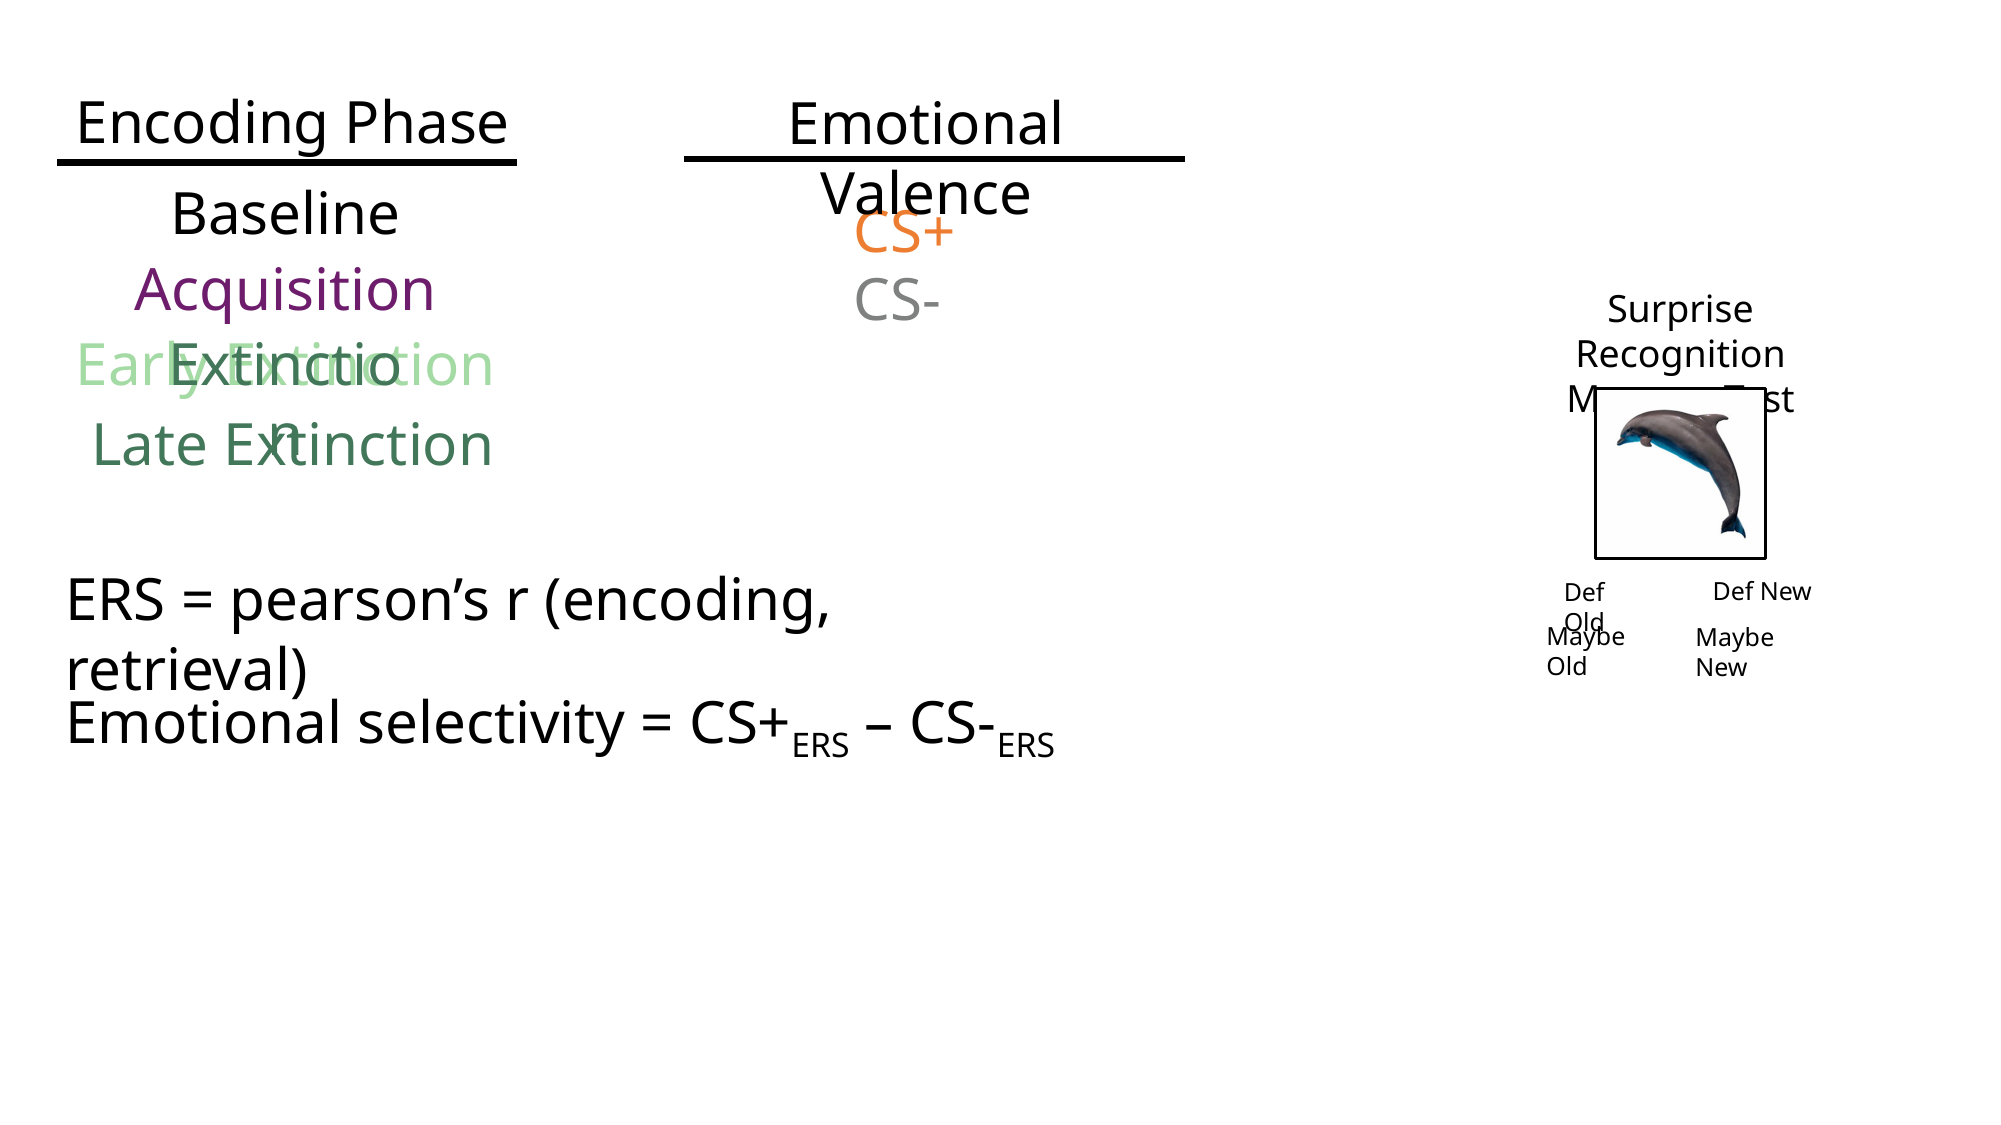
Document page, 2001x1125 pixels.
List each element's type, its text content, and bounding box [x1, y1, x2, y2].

text_box CS- [838, 254, 982, 340]
text_box Maybe New [1680, 614, 1848, 690]
text_box Acquisition [119, 244, 452, 330]
text_box ERS = pearson’s r (encoding, retrieval) [50, 554, 1084, 677]
text_box Emotional selectivity = CS+ERS – CS-ERS [50, 677, 1201, 772]
text_box Early Extinction [0, 320, 142, 405]
picture [1597, 390, 1765, 558]
text_box Surprise Recognition Memory Test [1488, 277, 1873, 427]
text_box Encoding Phase [57, 77, 529, 163]
text_box Late Extinction [7, 399, 579, 485]
text_box CS+ [838, 234, 1112, 272]
text_box Def New [1697, 568, 1828, 613]
text_box Maybe Old [1531, 613, 1687, 688]
text_box Emotional Valence [667, 78, 1186, 234]
text_box Baseline [155, 169, 416, 244]
text_box Early Extinction [429, 320, 571, 399]
text_box Def Old [1549, 568, 1667, 613]
text_box Extinction [142, 320, 429, 399]
